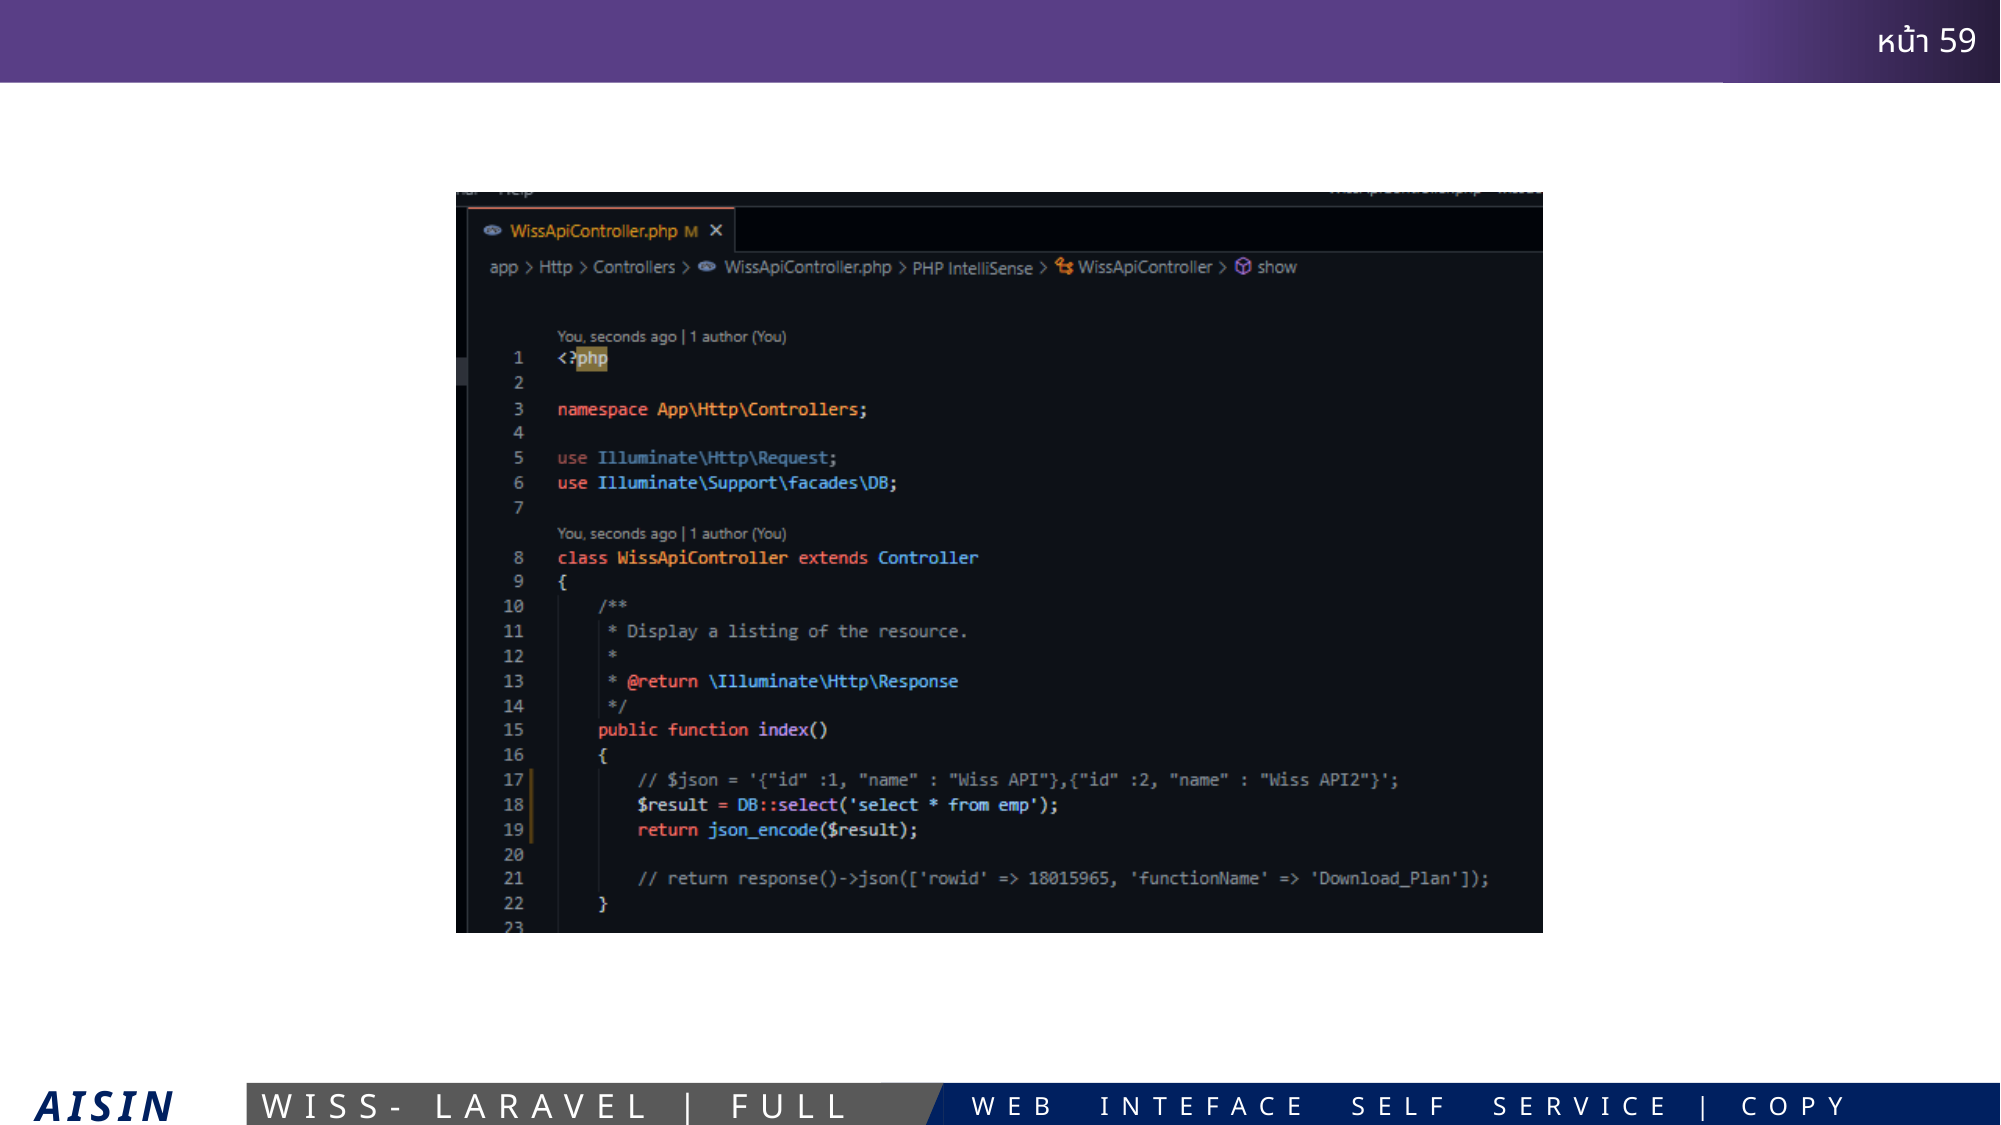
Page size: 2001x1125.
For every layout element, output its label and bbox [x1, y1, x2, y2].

picture [456, 192, 1544, 933]
